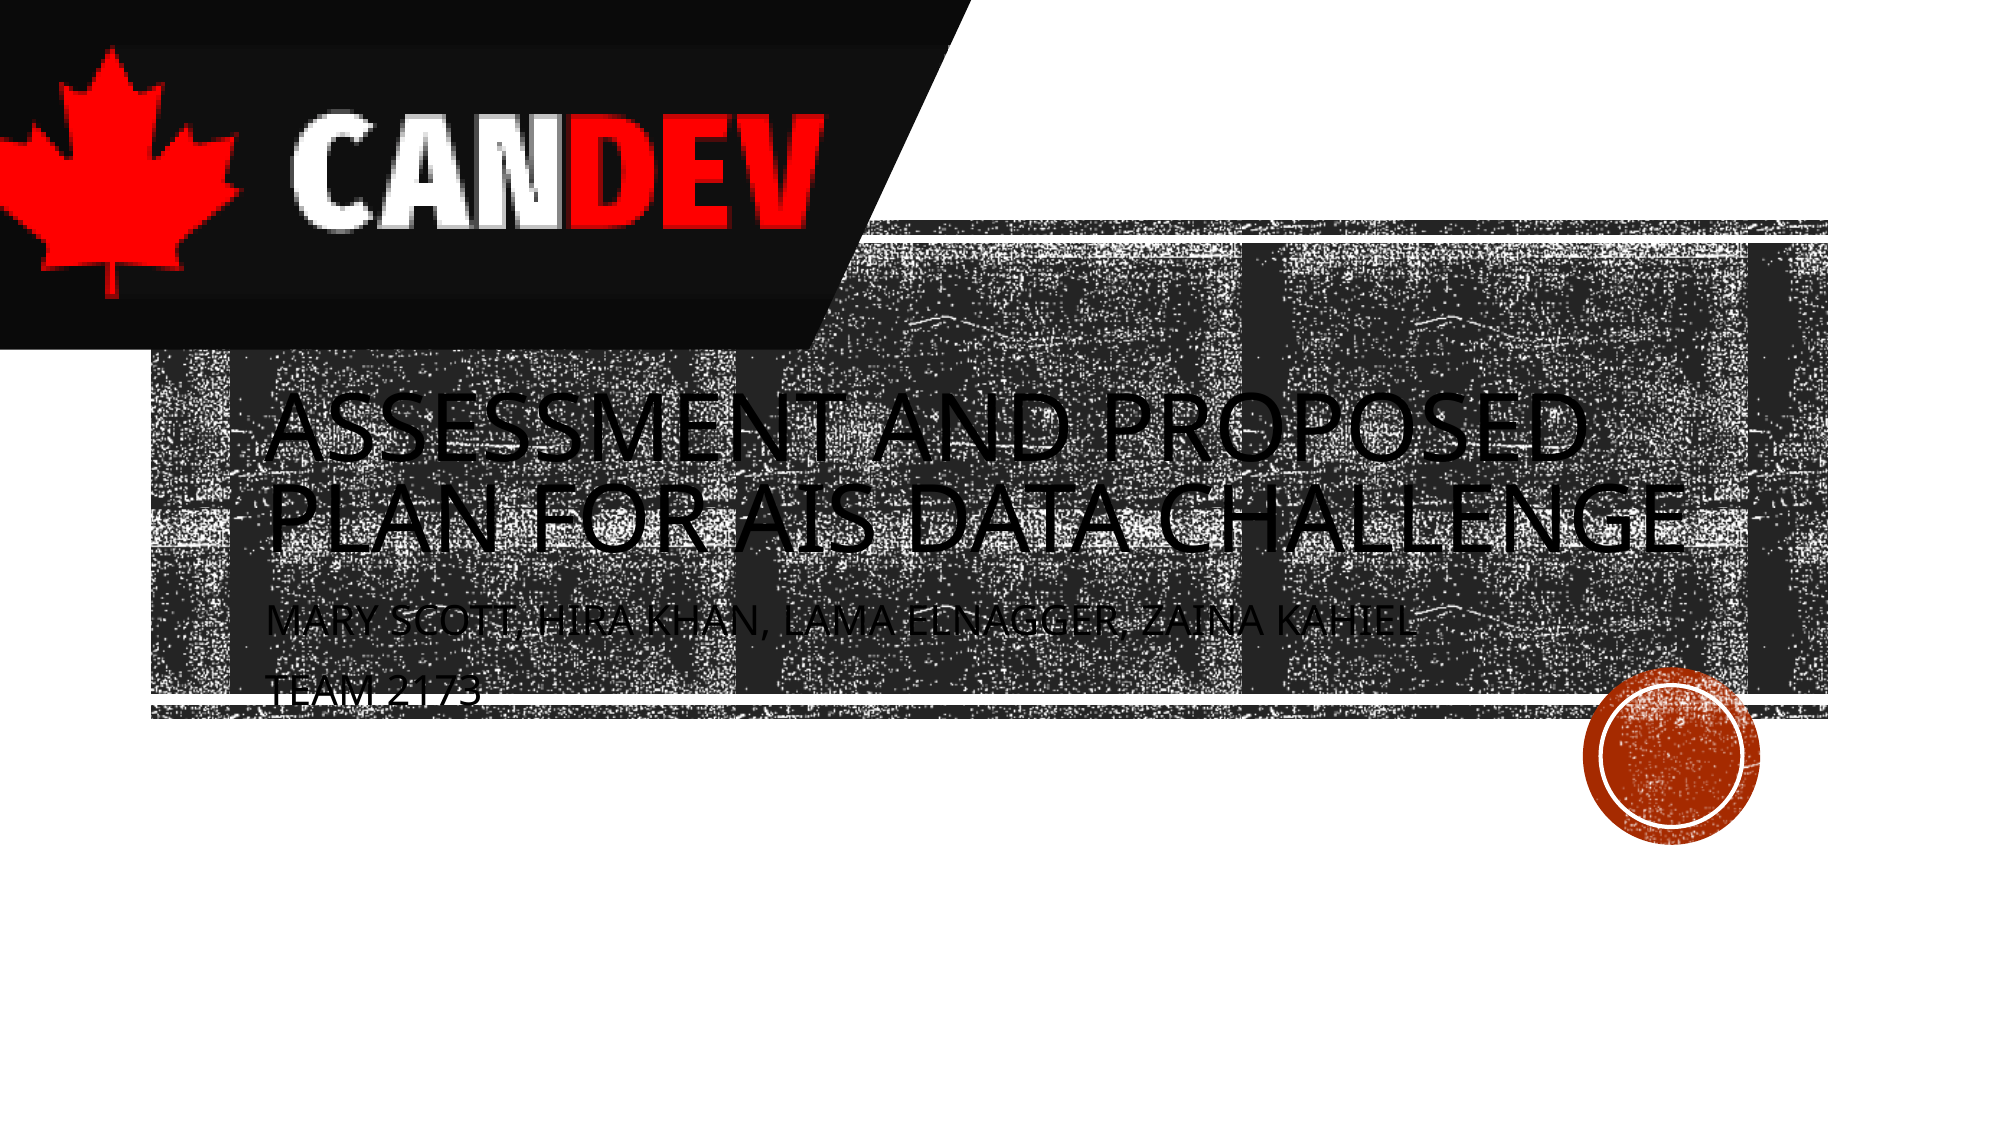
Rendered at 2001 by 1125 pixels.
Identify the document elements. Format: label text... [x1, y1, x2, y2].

title ASSESSMENT AND PROPOSED PLAN FOR AIS DATA CHALLENGE [249, 368, 1750, 591]
picture [0, 0, 972, 350]
subtitle MARY SCOTT, HIRA KHAN, LAMA ELNAGGER, ZAINA KAHIEL TEAM 2173 [249, 591, 1750, 742]
